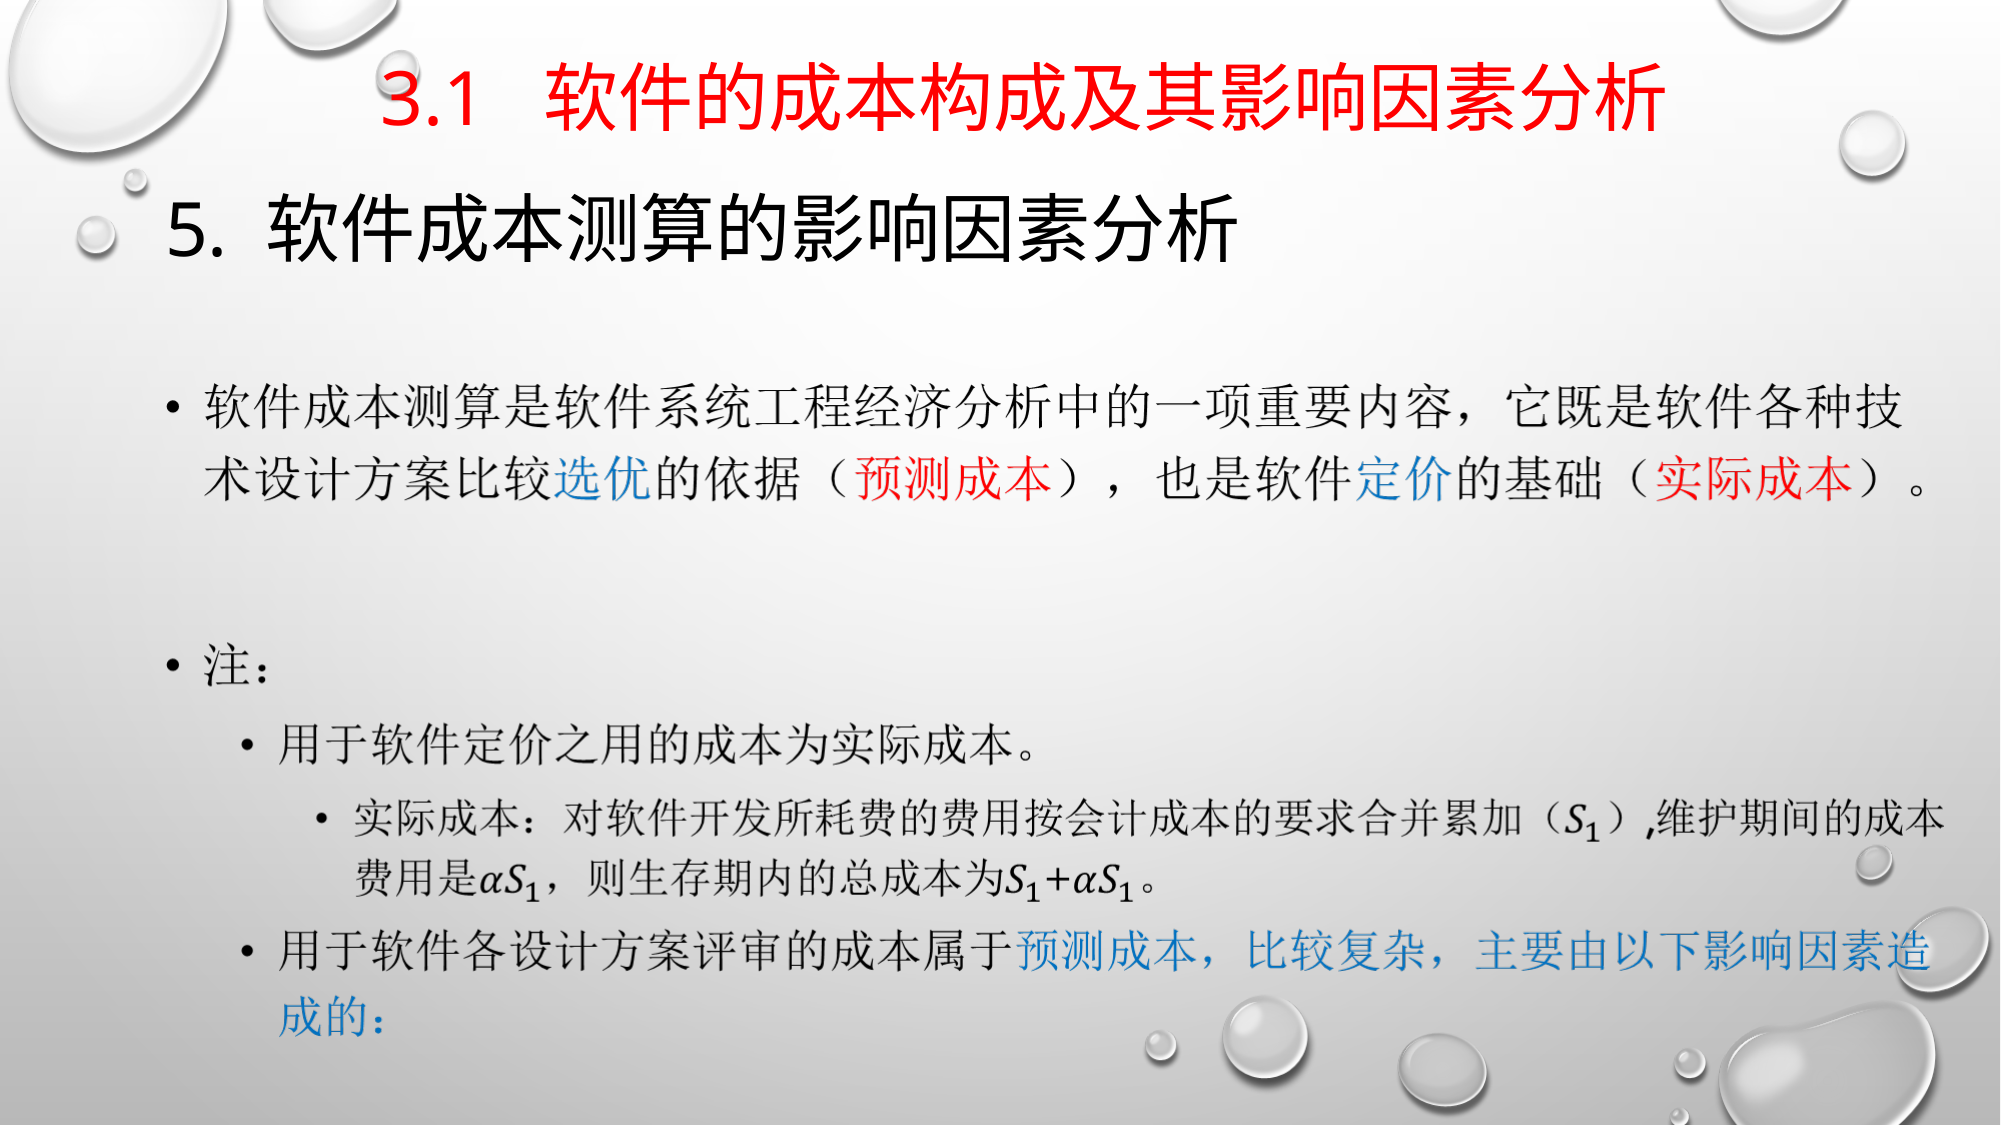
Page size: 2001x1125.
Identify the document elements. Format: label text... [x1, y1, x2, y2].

title 5. 软件成本测算的影响因素分析 [149, 101, 1850, 356]
text_box 3.1 软件的成本构成及其影响因素分析 [174, 52, 1875, 150]
picture [0, 0, 2000, 1125]
